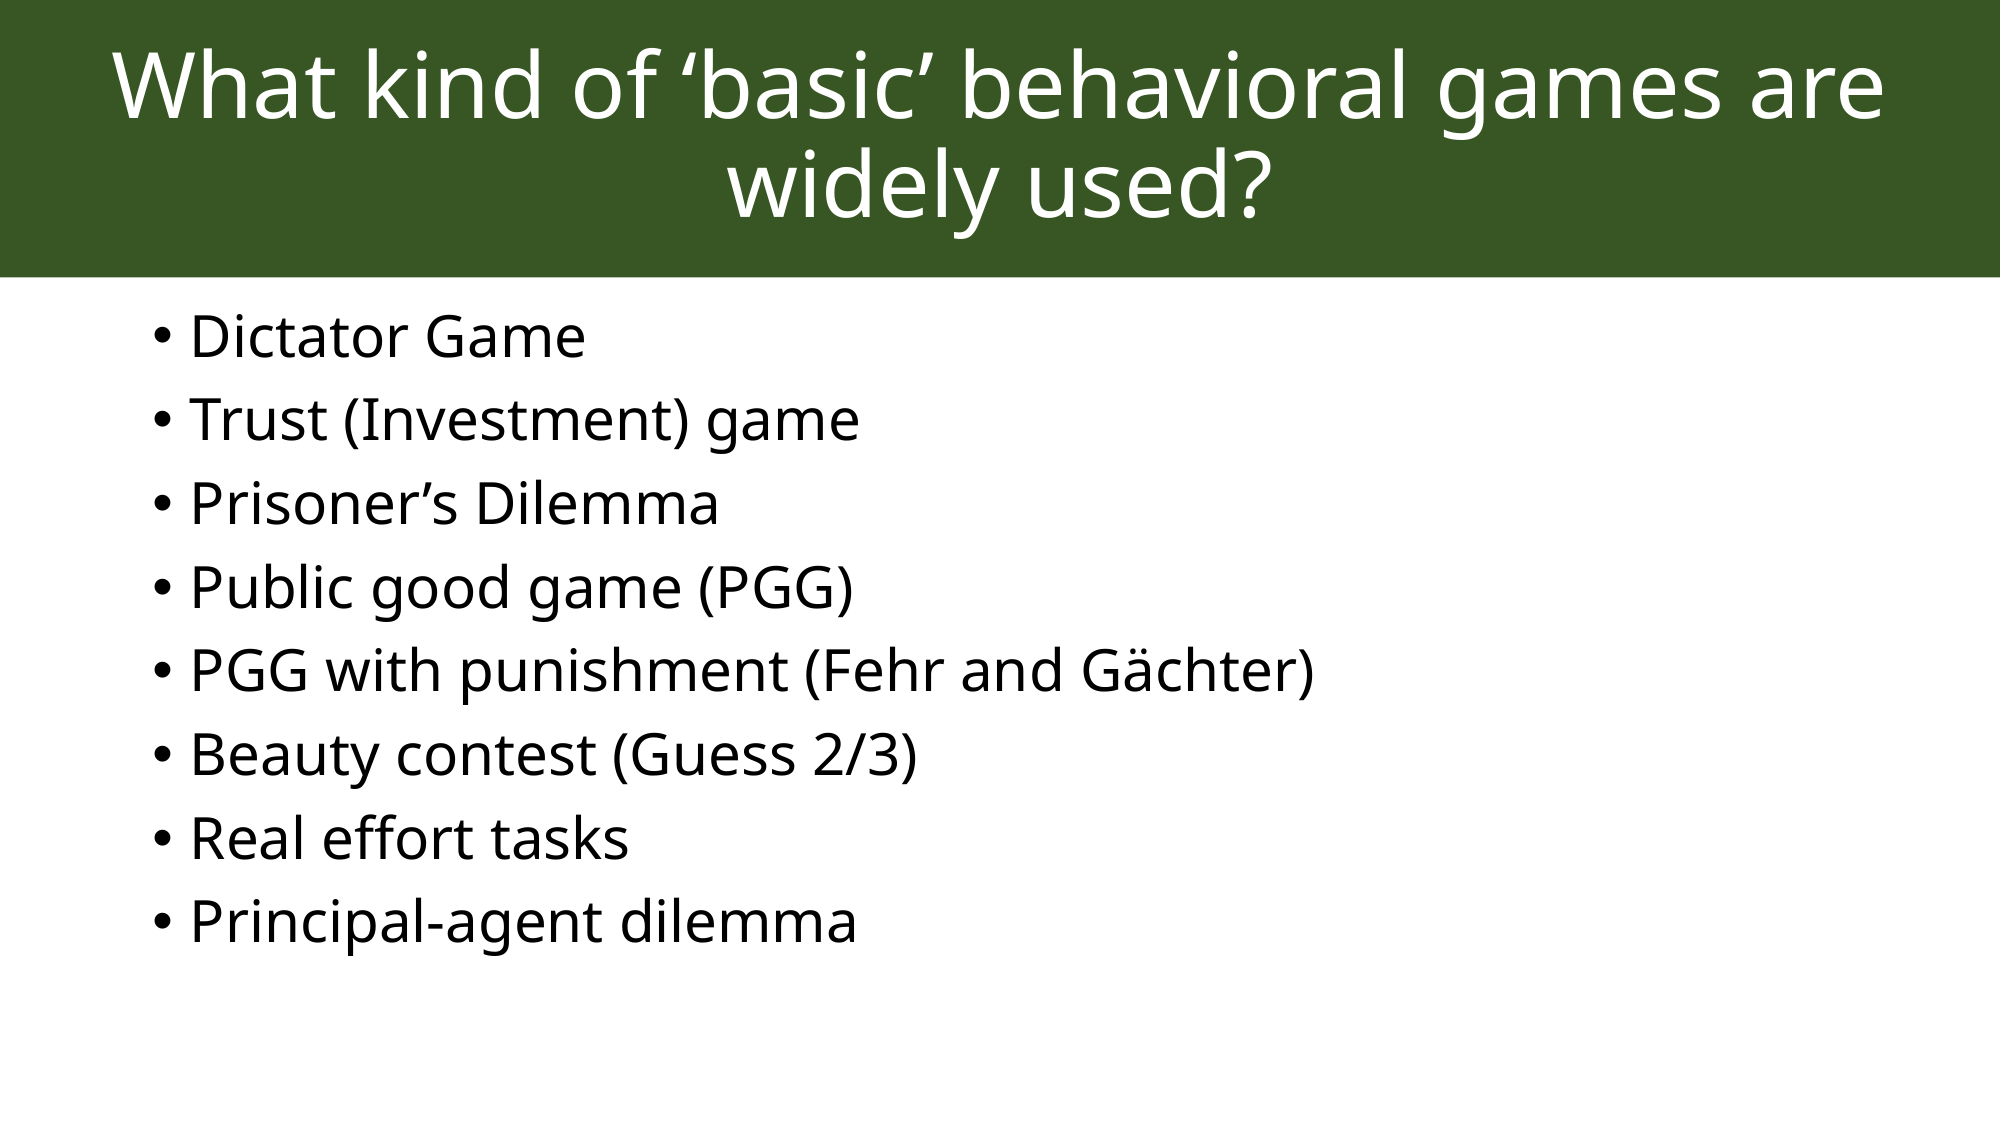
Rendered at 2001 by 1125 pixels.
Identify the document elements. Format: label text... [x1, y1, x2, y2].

title What kind of ‘basic’ behavioral games are widely used? [0, 0, 2000, 278]
list Dictator Game Trust (Investment) game Prisoner’s Dilemma Public good game (PGG) PGG with punishment (Fehr and Gächter) Beauty contest (Guess 2/3) Real effort tasks Principal-agent dilemma [137, 299, 1863, 1014]
